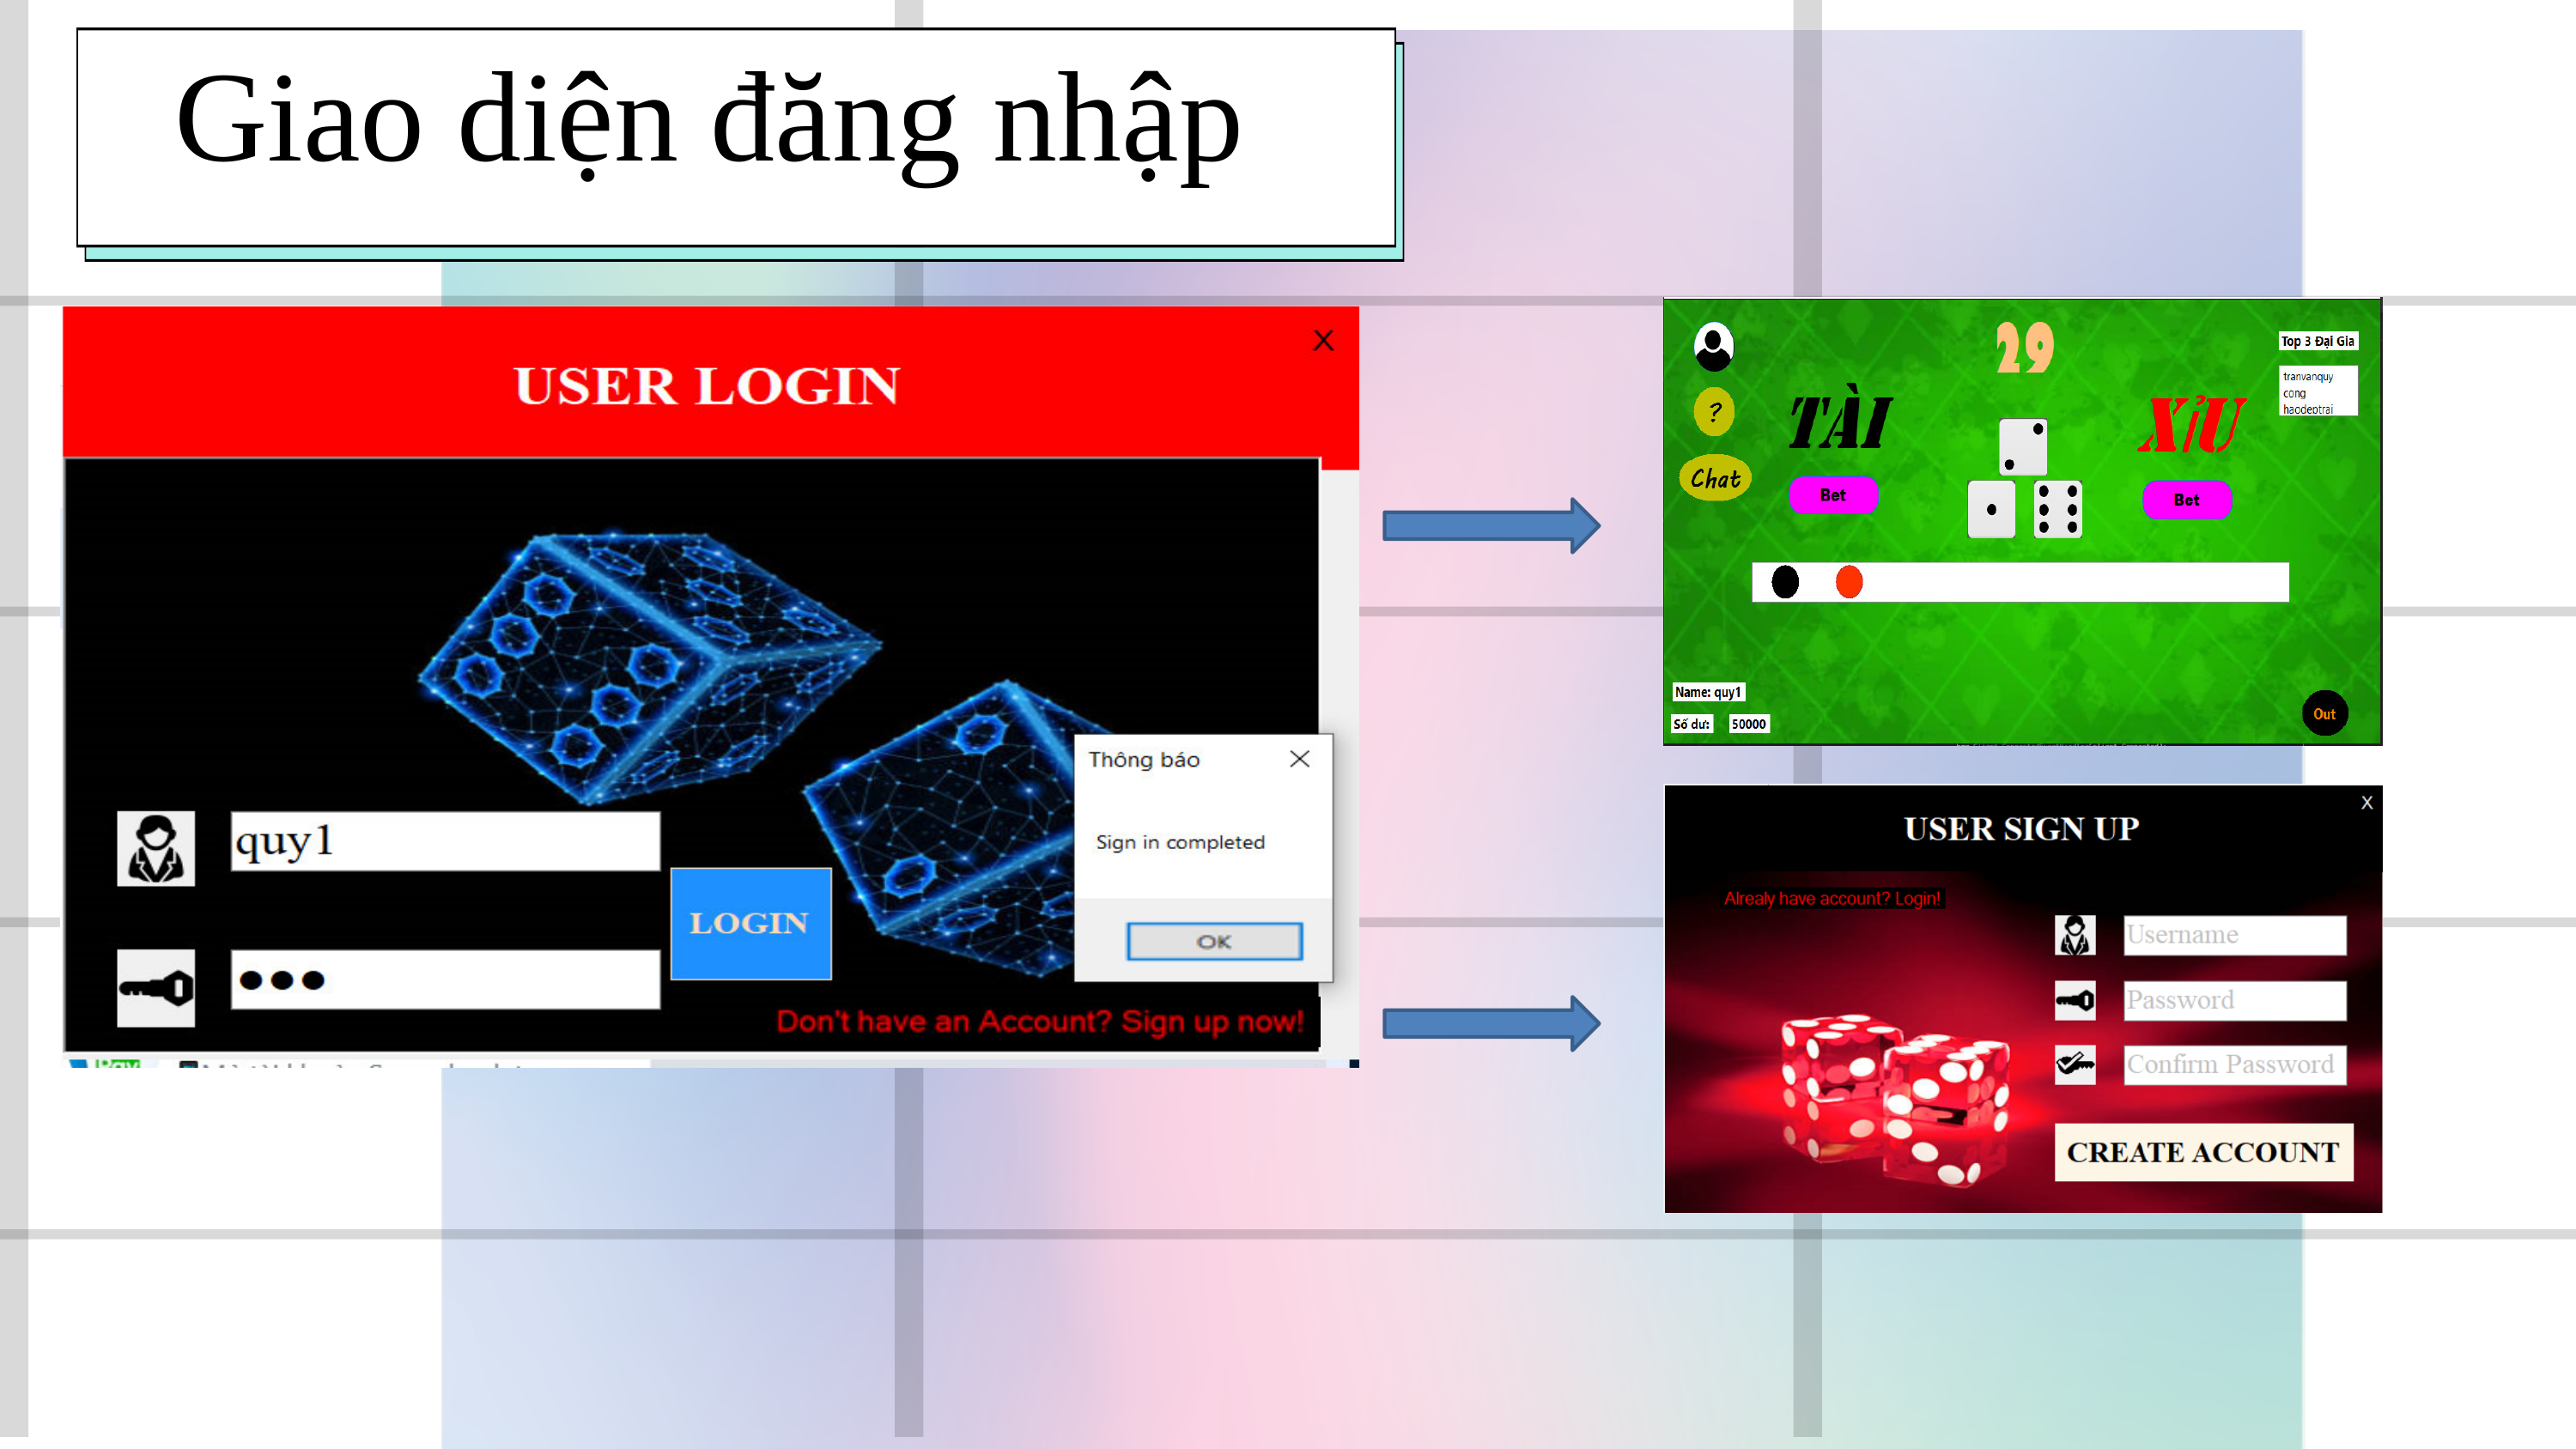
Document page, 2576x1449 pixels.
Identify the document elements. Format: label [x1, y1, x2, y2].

picture [1663, 297, 2384, 746]
picture [1663, 784, 2384, 1214]
picture [59, 306, 1359, 1068]
text_box [76, 27, 1405, 263]
text_box [0, 0, 2576, 1449]
